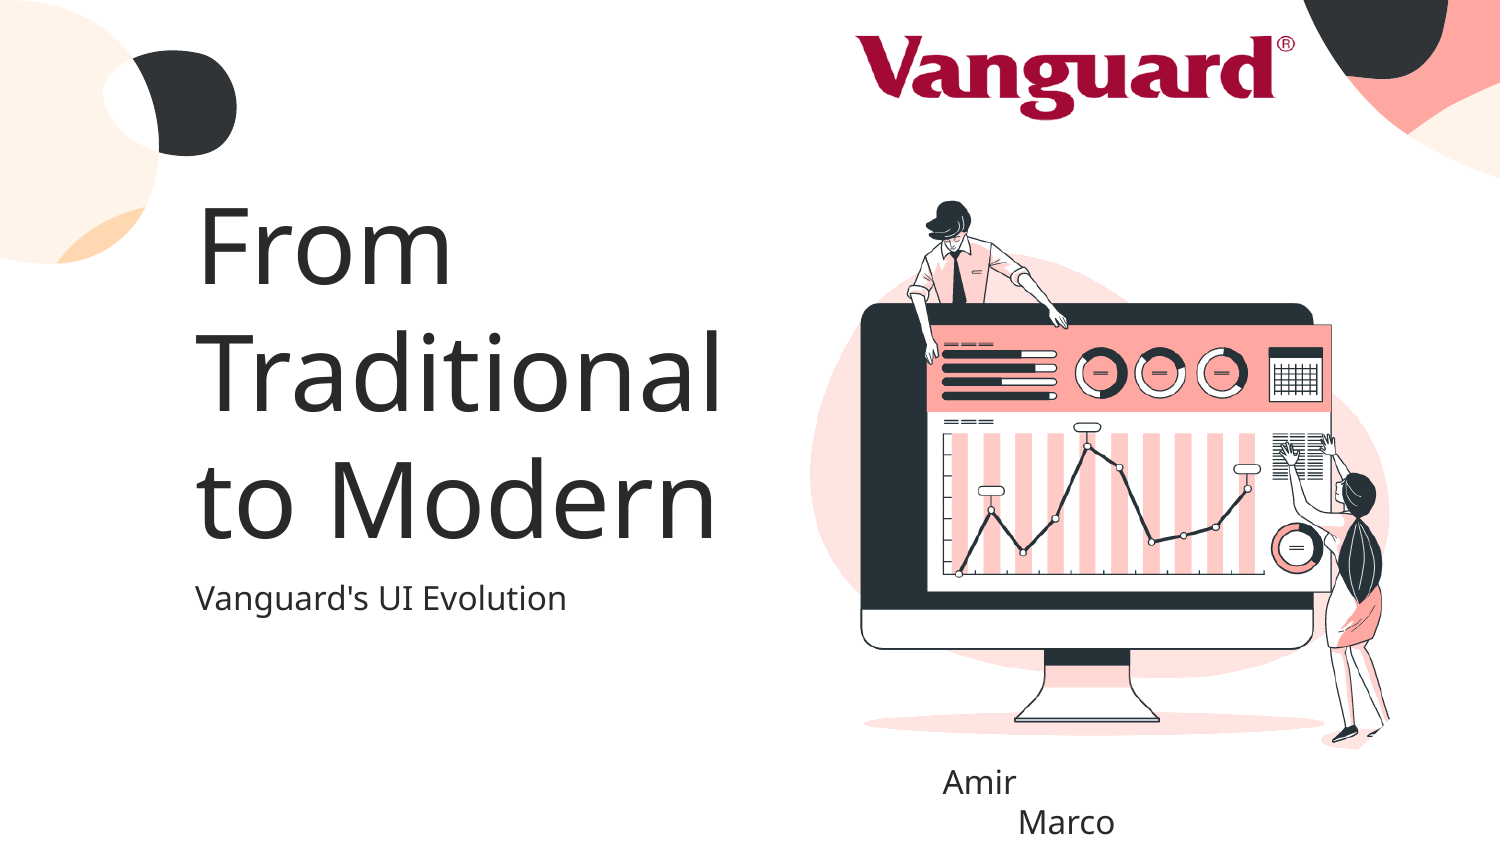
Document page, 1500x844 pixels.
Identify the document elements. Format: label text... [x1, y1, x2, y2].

picture [748, 0, 1486, 839]
subtitle Vanguard's UI Evolution [180, 562, 663, 660]
title From Traditional to Modern [180, 303, 743, 563]
